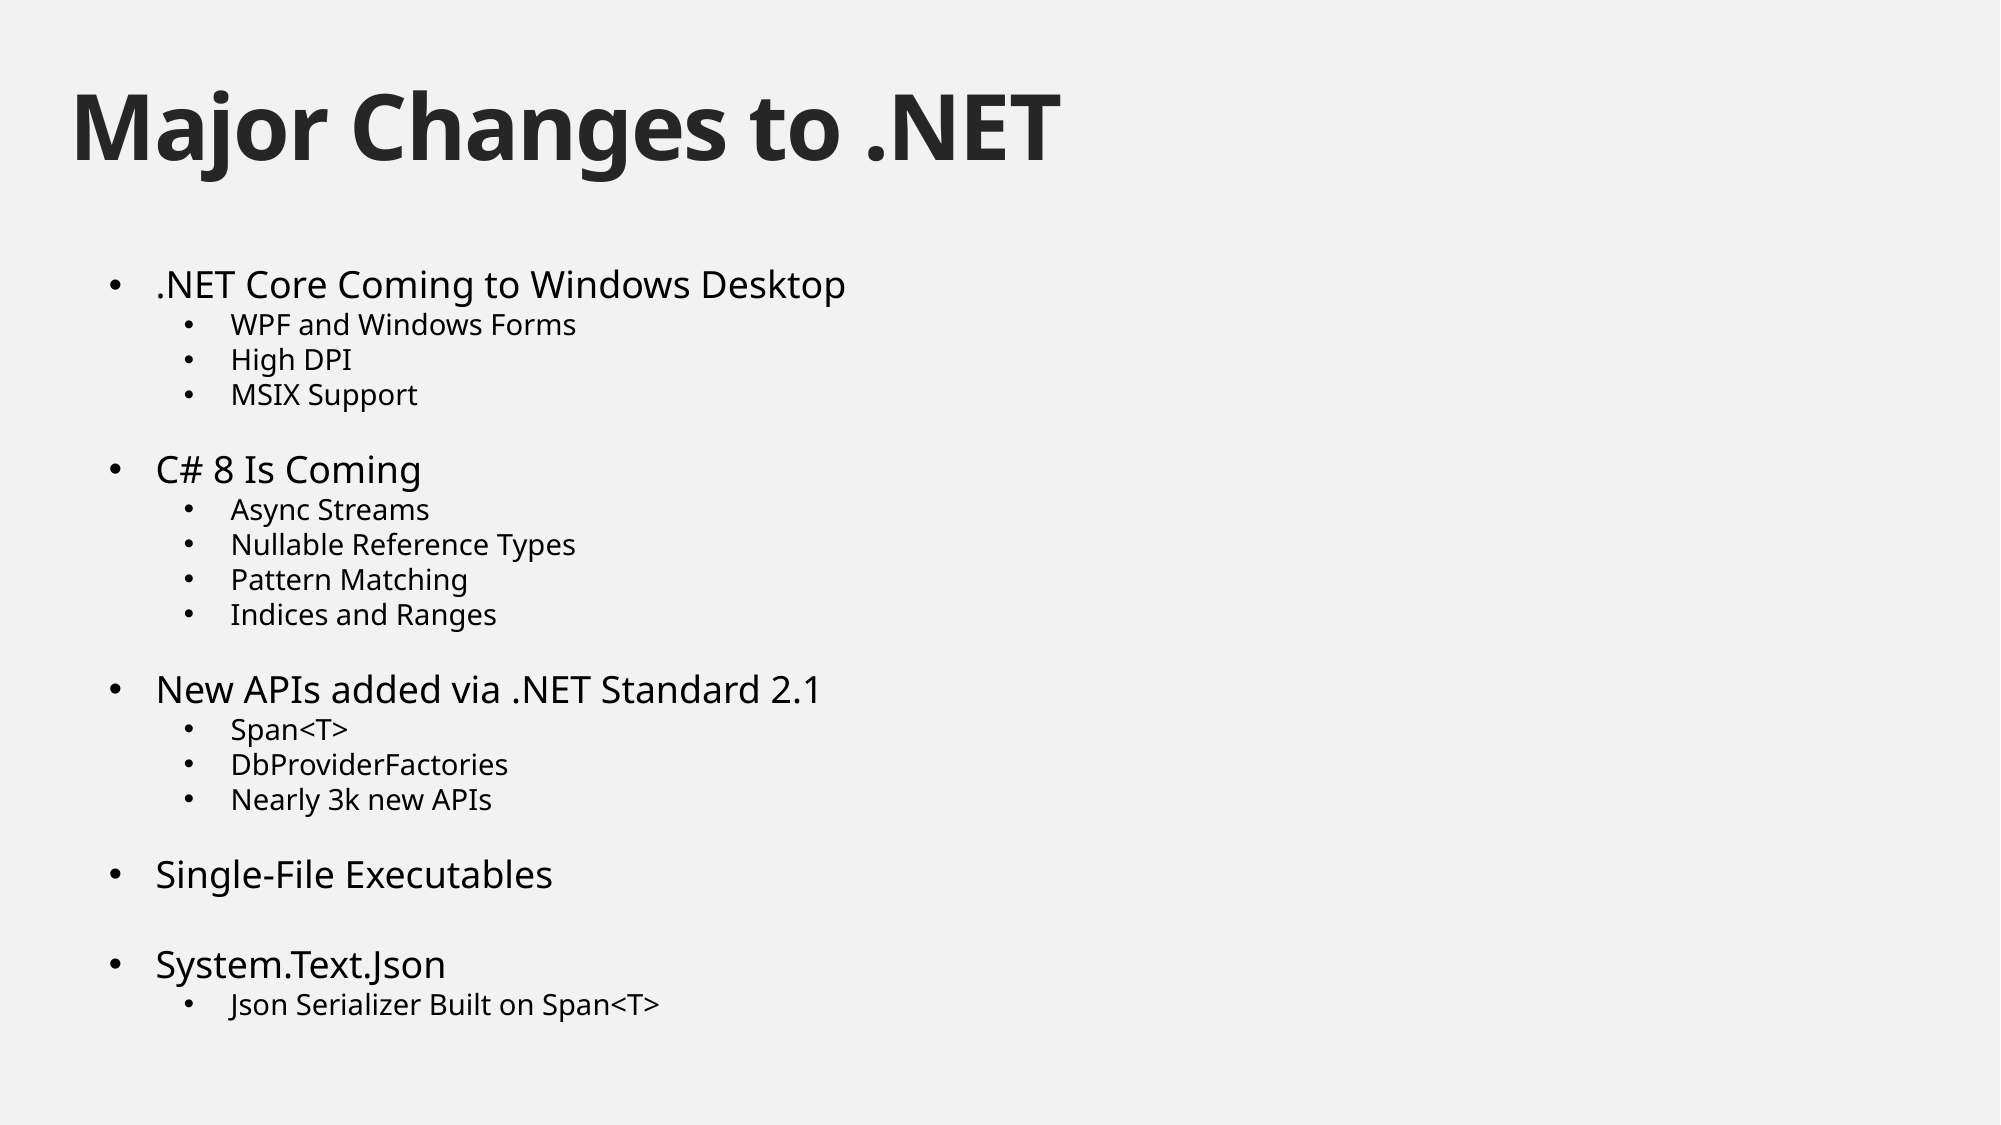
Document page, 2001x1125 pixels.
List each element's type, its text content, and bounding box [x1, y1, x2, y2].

text_box .NET Core Coming to Windows Desktop WPF and Windows Forms High DPI MSIX Support C# 8 Is Coming Async Streams Nullable Reference Types Pattern Matching Indices and Ranges New APIs added via .NET Standard 2.1 Span<T> DbProviderFactories Nearly 3k new APIs Single-File Executables System.Text.Json Json Serializer Built on Span<T> [94, 254, 1707, 1119]
title Major Changes to .NET [55, 53, 1945, 209]
